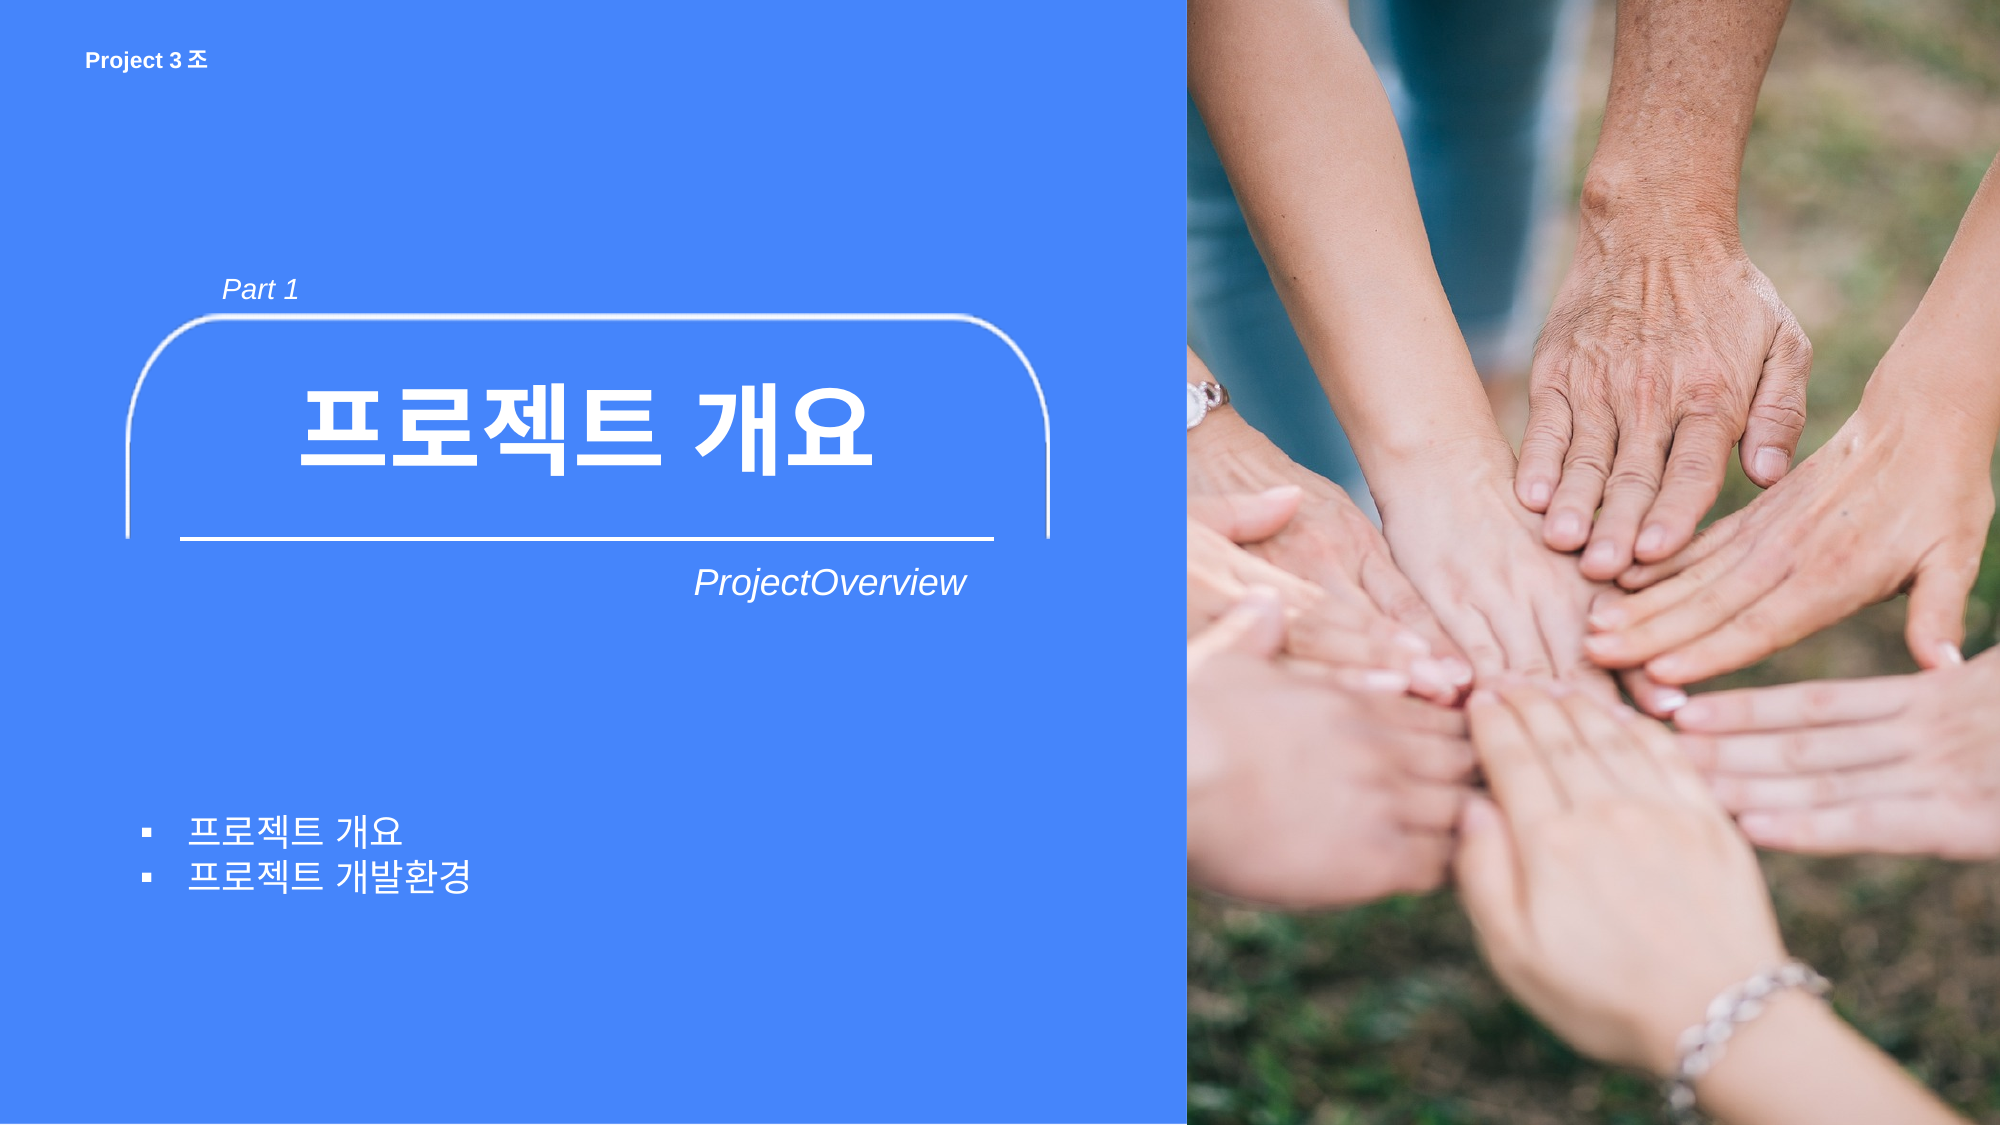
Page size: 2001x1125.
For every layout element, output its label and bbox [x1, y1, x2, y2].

text_box [1186, 0, 2000, 1125]
picture [0, 0, 1186, 1125]
